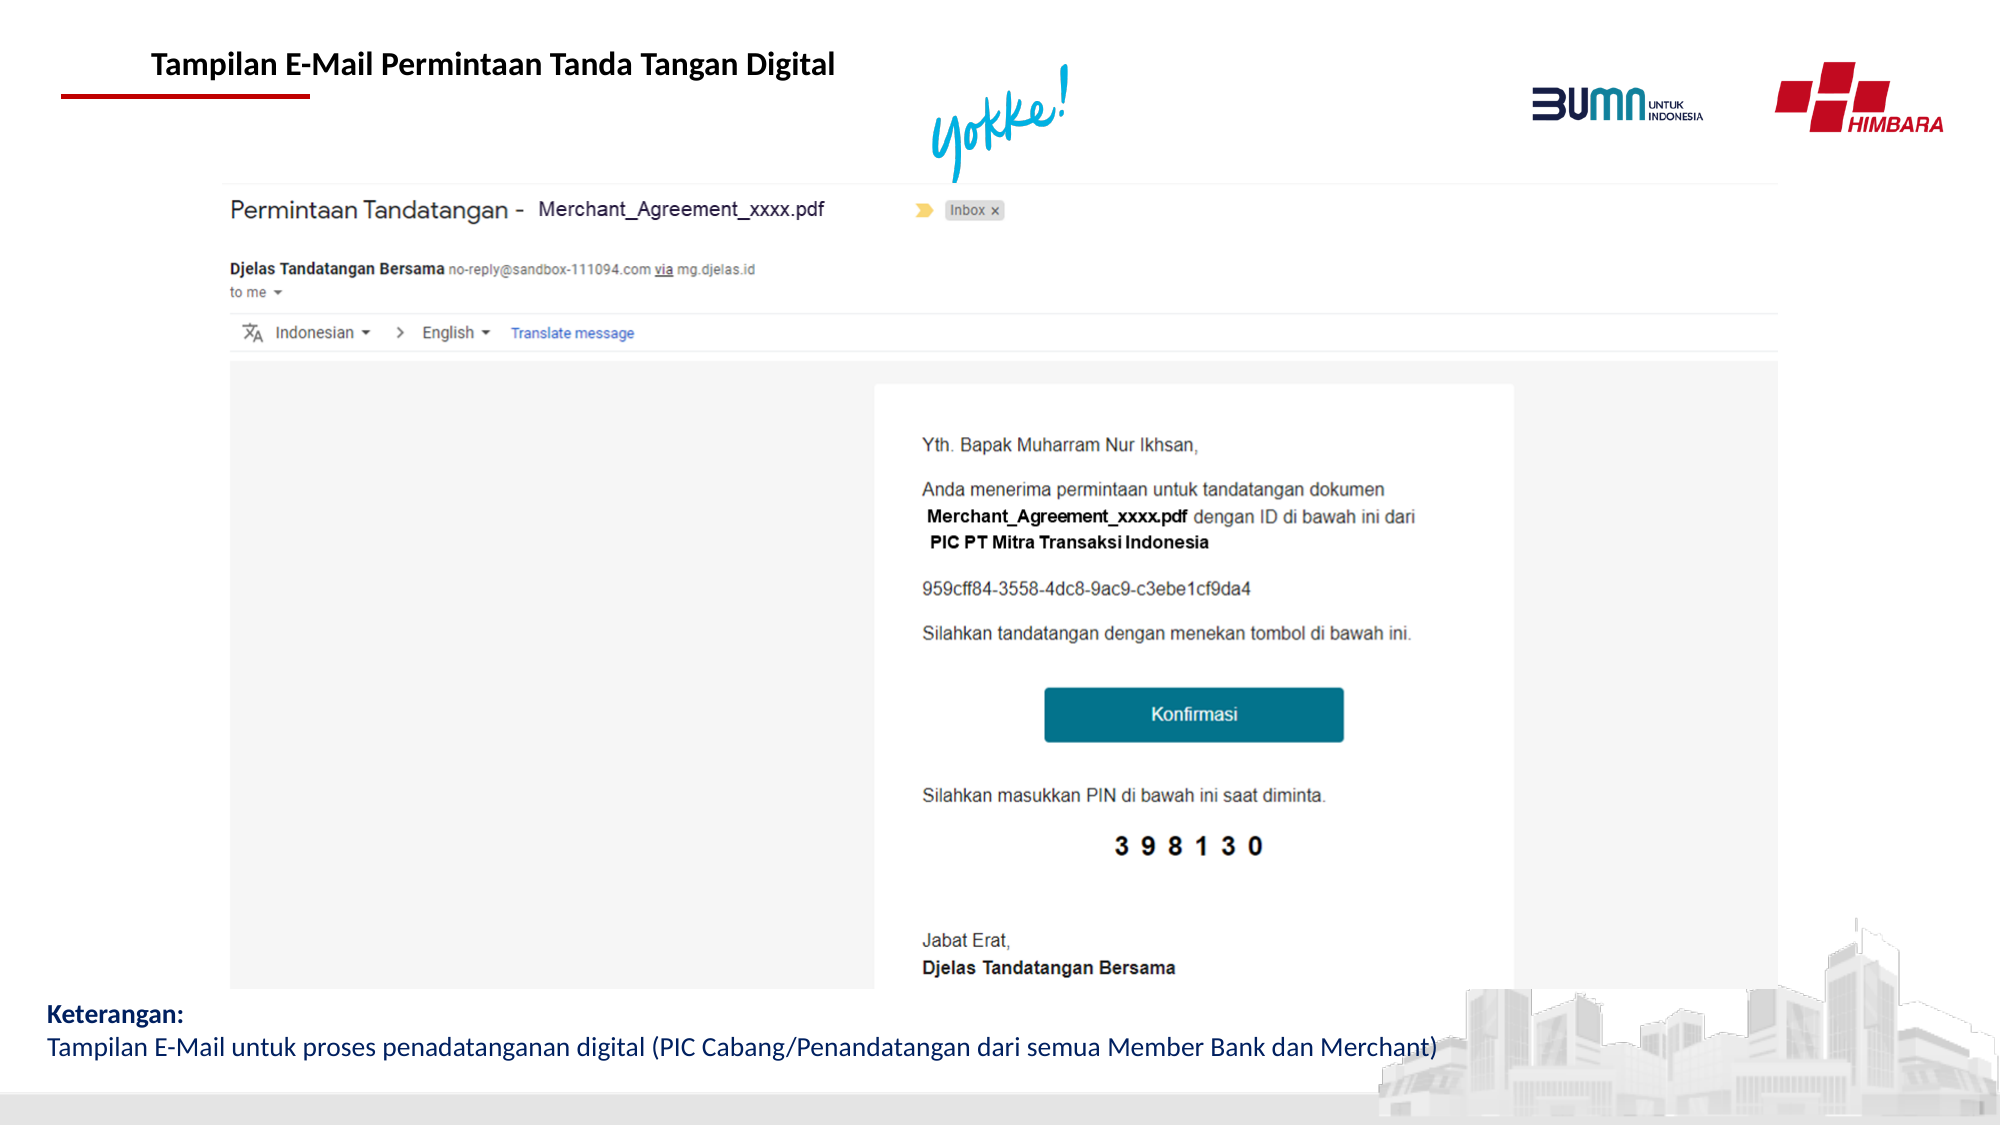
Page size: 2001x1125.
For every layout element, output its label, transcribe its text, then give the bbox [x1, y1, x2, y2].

picture [0, 64, 2000, 1125]
text_box Keterangan: Tampilan E-Mail untuk proses penadatanganan digital (PIC Cabang/Penandatangan dari semua Member Bank dan Merchant) [32, 988, 1833, 1070]
title Tampilan E-Mail Permintaan Tanda Tangan Digital [136, 38, 1632, 91]
picture [1767, 50, 1950, 143]
picture [1526, 57, 1709, 150]
